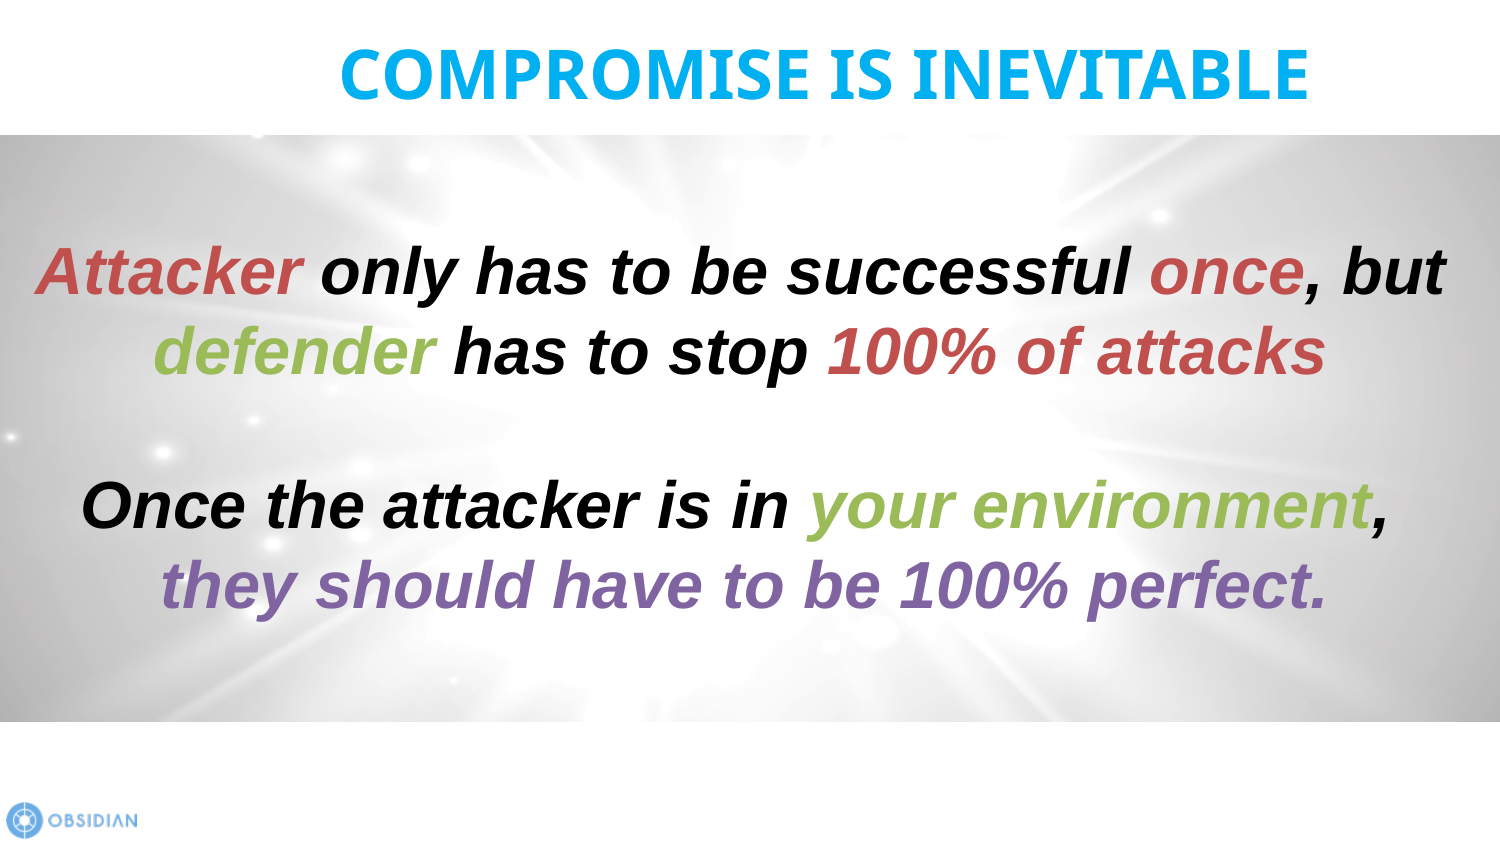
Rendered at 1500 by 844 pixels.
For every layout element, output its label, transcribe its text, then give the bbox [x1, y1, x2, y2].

picture [0, 135, 1500, 722]
picture [6, 802, 137, 839]
text_box COMPROMISE IS INEVITABLE [327, 32, 1396, 125]
